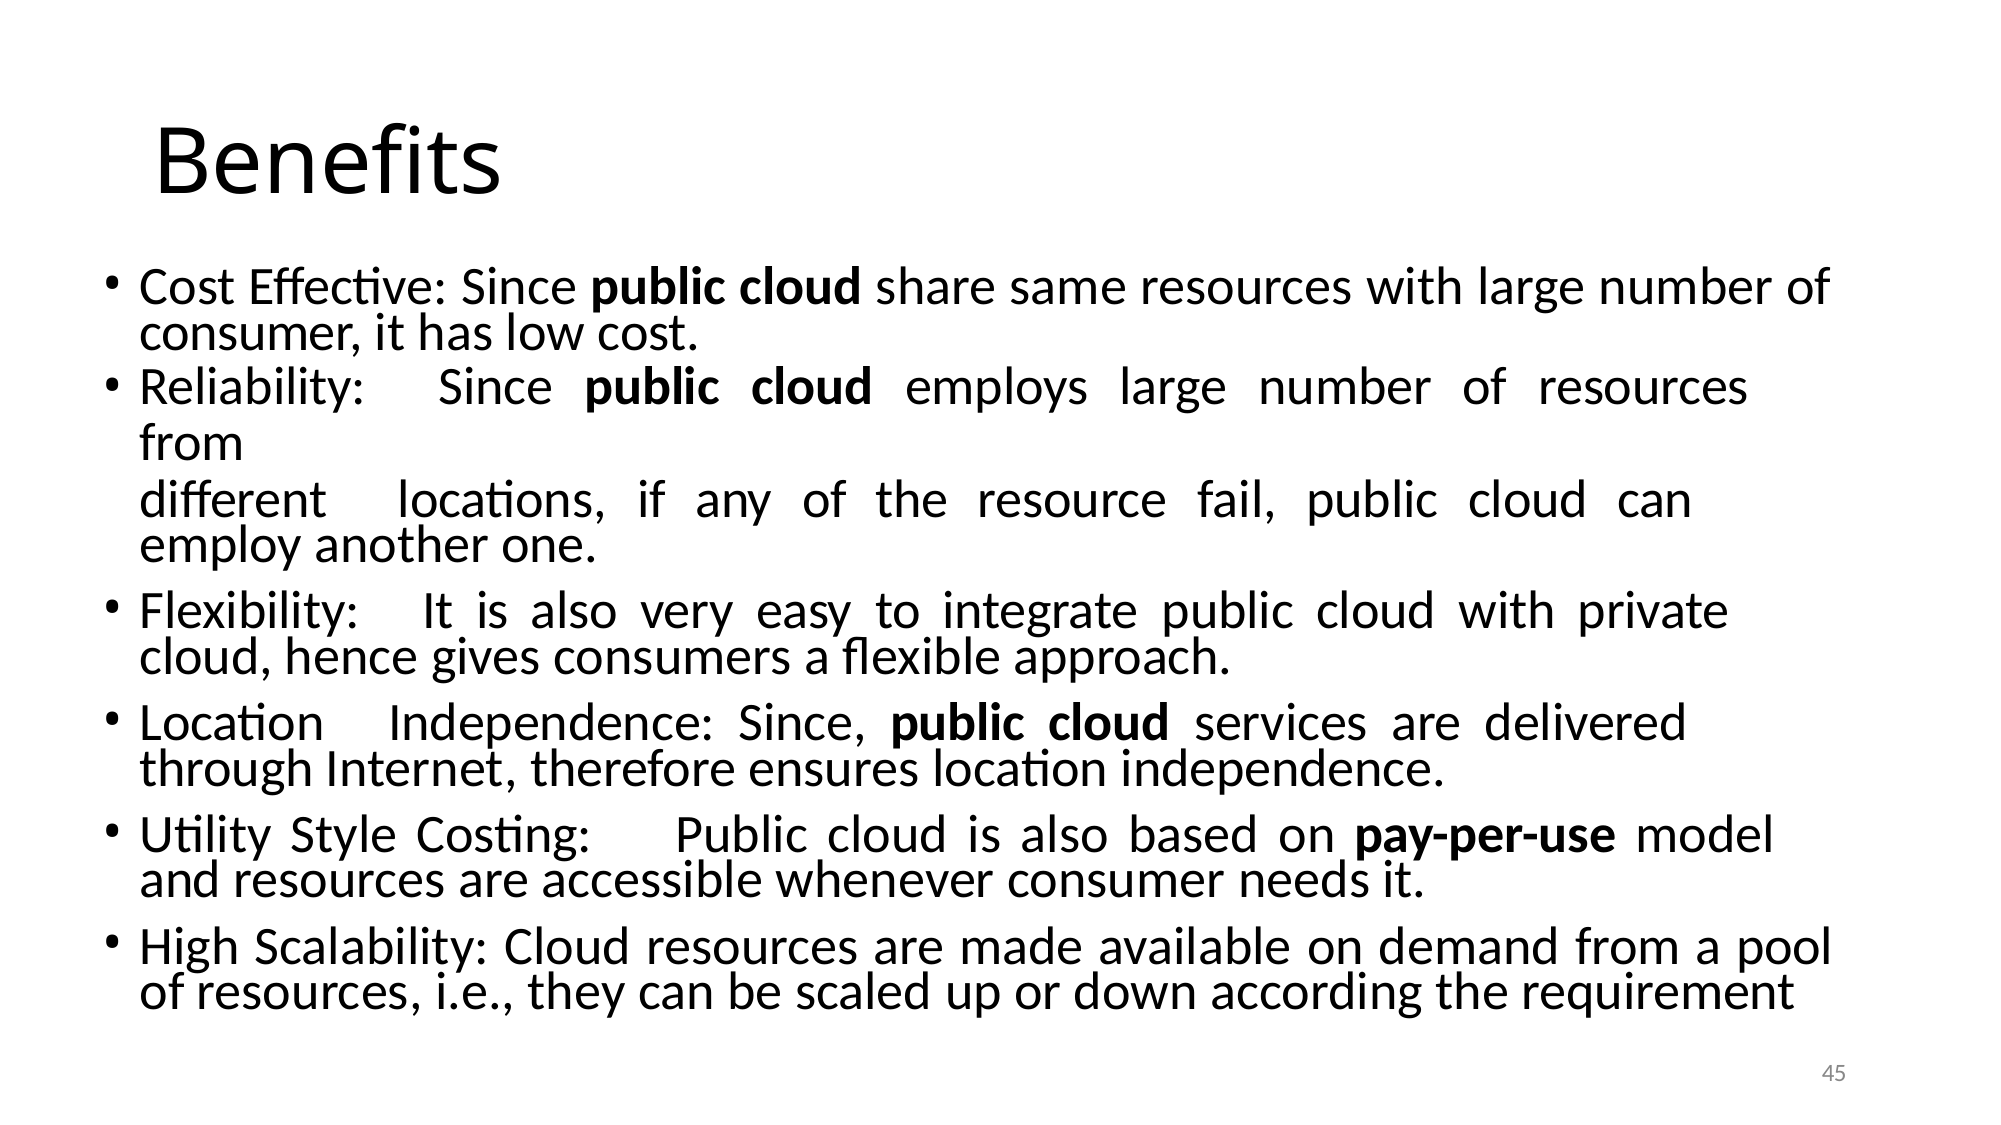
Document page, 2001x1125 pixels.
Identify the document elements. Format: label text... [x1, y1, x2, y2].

title Benefits [150, 100, 1799, 246]
slide_number 45 [1819, 1060, 1856, 1125]
text_box Cost Effective: Since public cloud share same resources with large number of consumer, it has low cost. Reliability: Since public cloud employs large number of resources from different locations, if any of the resource fail, public cloud can employ another one. Flexibility: It is also very easy to integrate public cloud with private cloud, hence gives consumers a flexible approach. Location Independence: Since, public cloud services are delivered through Internet, therefore ensures location independence. Utility Style Costing: Public cloud is also based on pay-per-use model and resources are accessible whenever consumer needs it. High Scalability: Cloud resources are made available on demand from a pool of resources, i.e., they can be scaled up or down according the requirement [99, 246, 1850, 1019]
